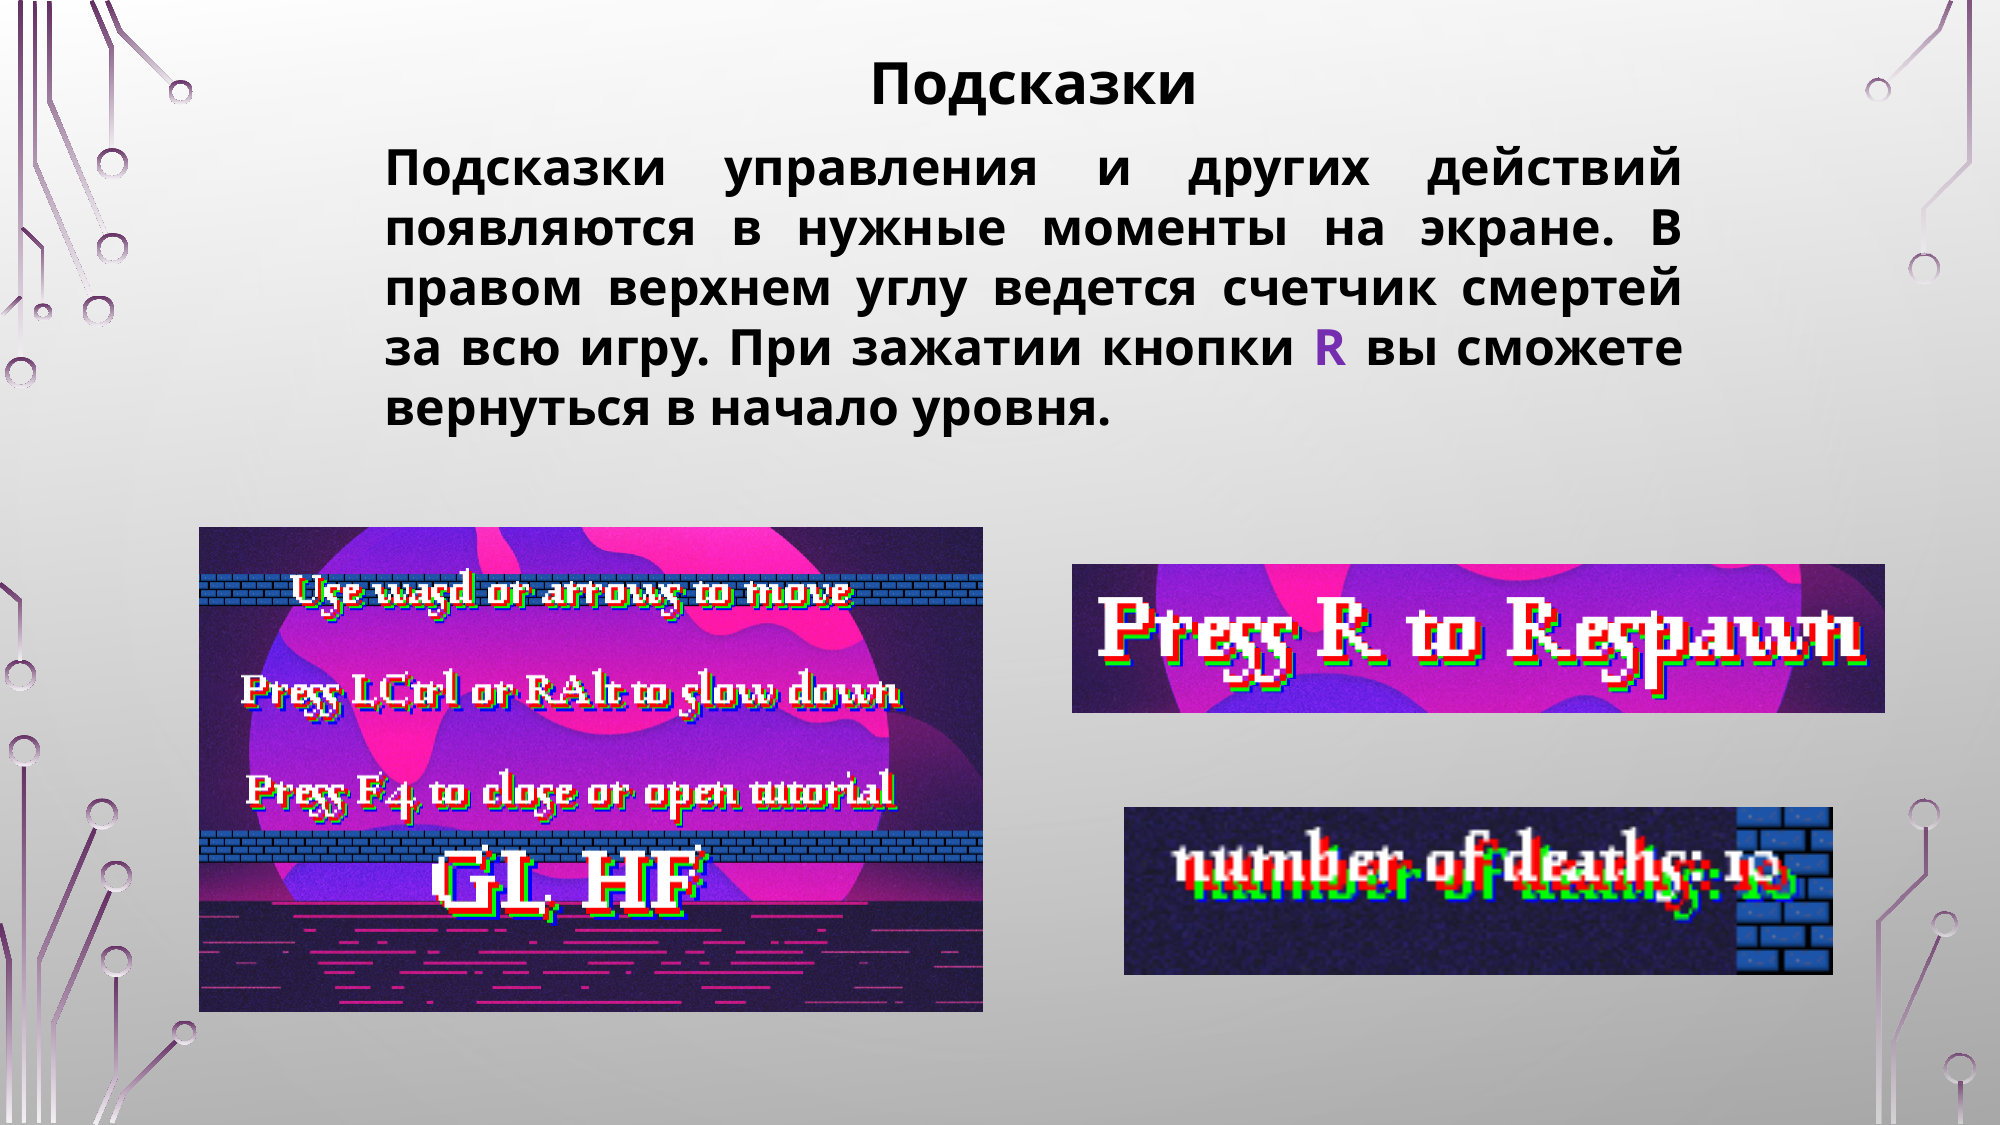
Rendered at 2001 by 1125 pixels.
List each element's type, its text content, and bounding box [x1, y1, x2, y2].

picture [1071, 564, 1885, 713]
text_box Подсказки управления и других действий появляются в нужные моменты на экране. В правом верхнем углу ведется счетчик смертей за всю игру. При зажатии кнопки R вы сможете вернуться в начало уровня. [369, 128, 1699, 444]
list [198, 527, 984, 1012]
text_box Подсказки [854, 38, 1214, 124]
picture [1123, 807, 1833, 975]
